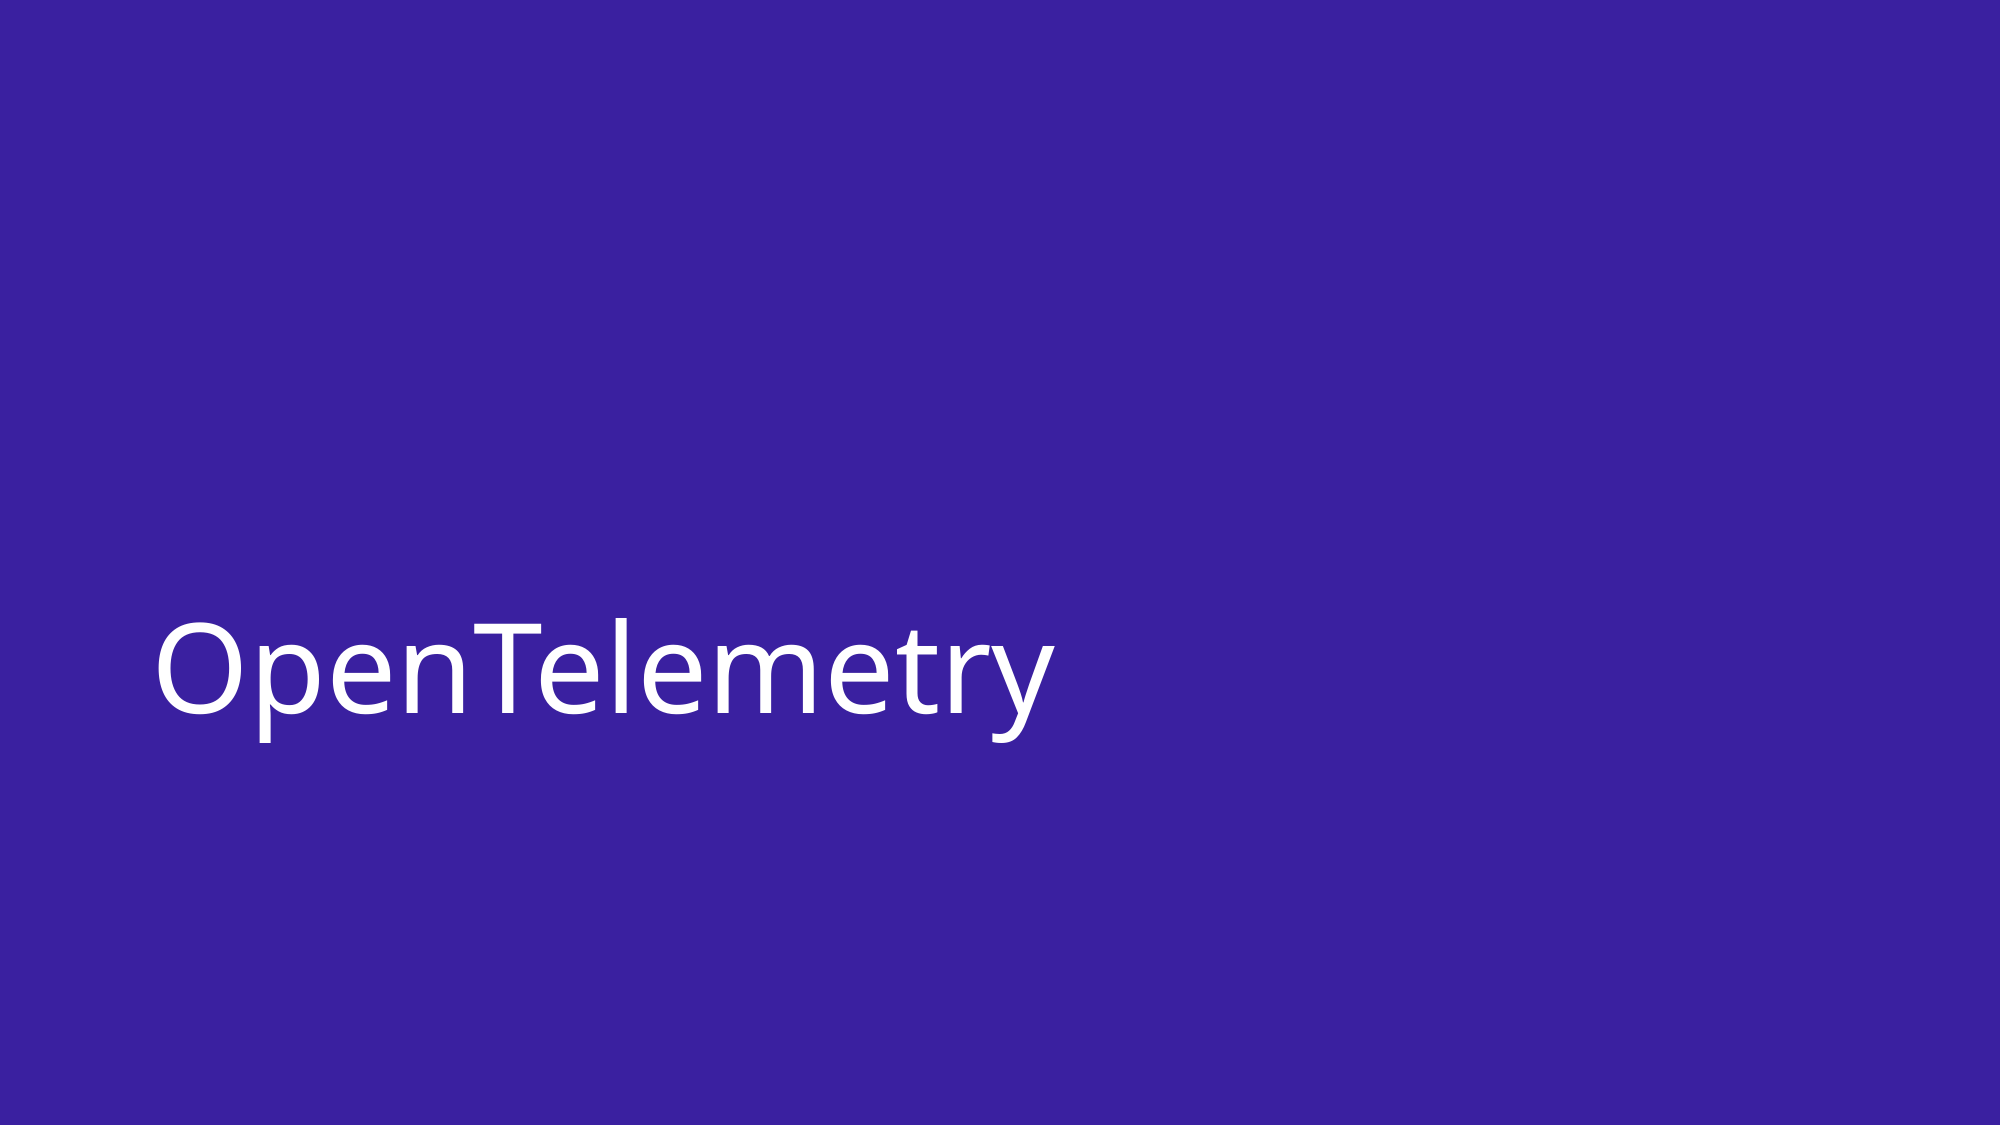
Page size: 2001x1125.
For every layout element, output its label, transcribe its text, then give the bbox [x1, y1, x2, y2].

title OpenTelemetry [136, 280, 1862, 749]
